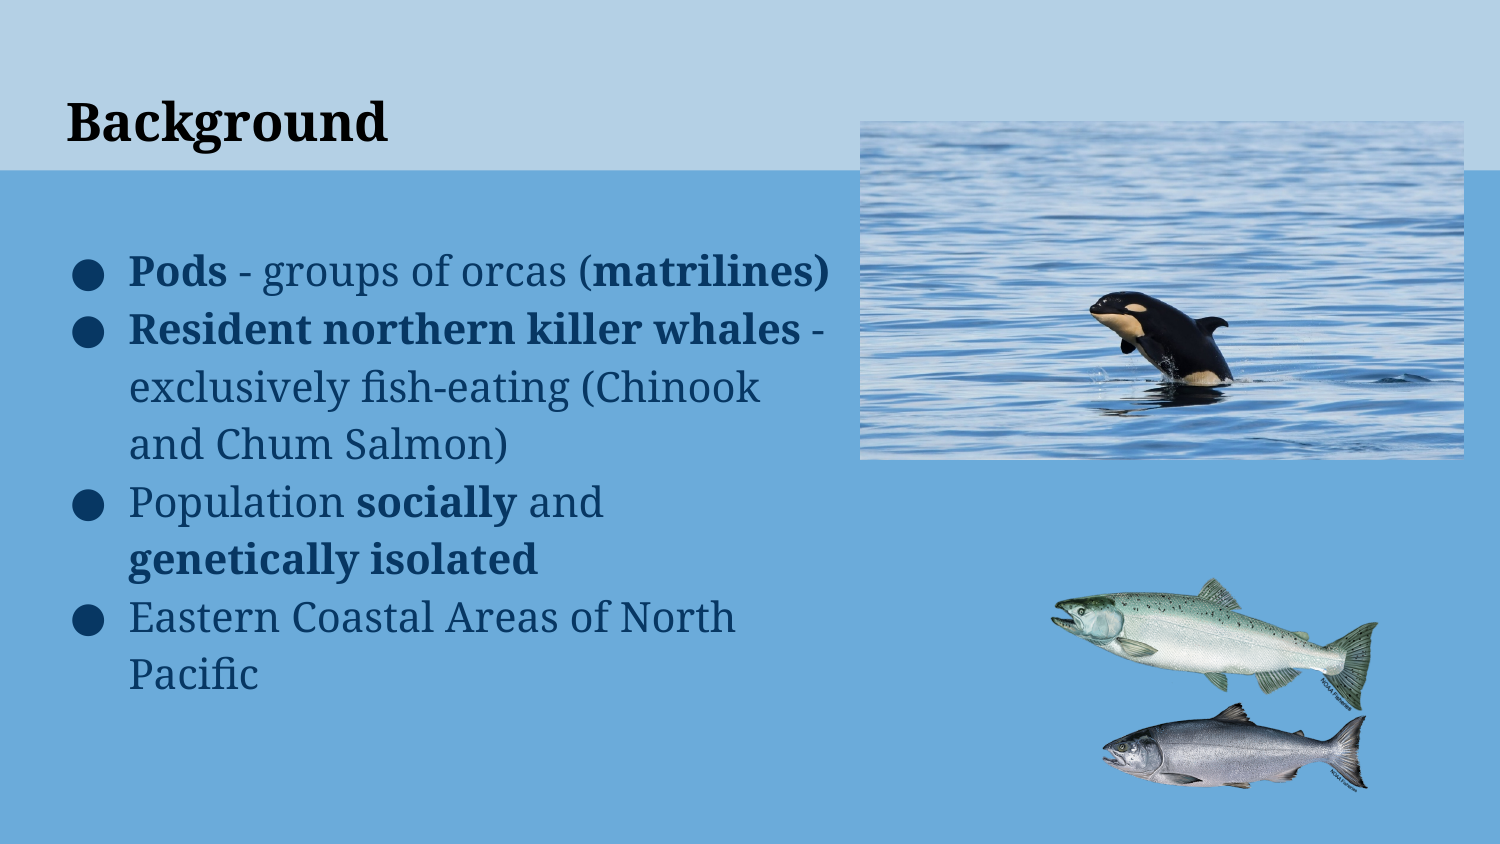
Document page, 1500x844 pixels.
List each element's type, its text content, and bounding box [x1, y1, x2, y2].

title Background [51, 72, 453, 167]
text_box Pods - groups of orcas (matrilines) Resident northern killer whales - exclusively fish-eating (Chinook and Chum Salmon) Population socially and genetically isolated Eastern Coastal Areas of North Pacific [38, 222, 853, 796]
picture [860, 121, 1464, 460]
text_box [0, 0, 1500, 171]
picture [1021, 488, 1408, 840]
